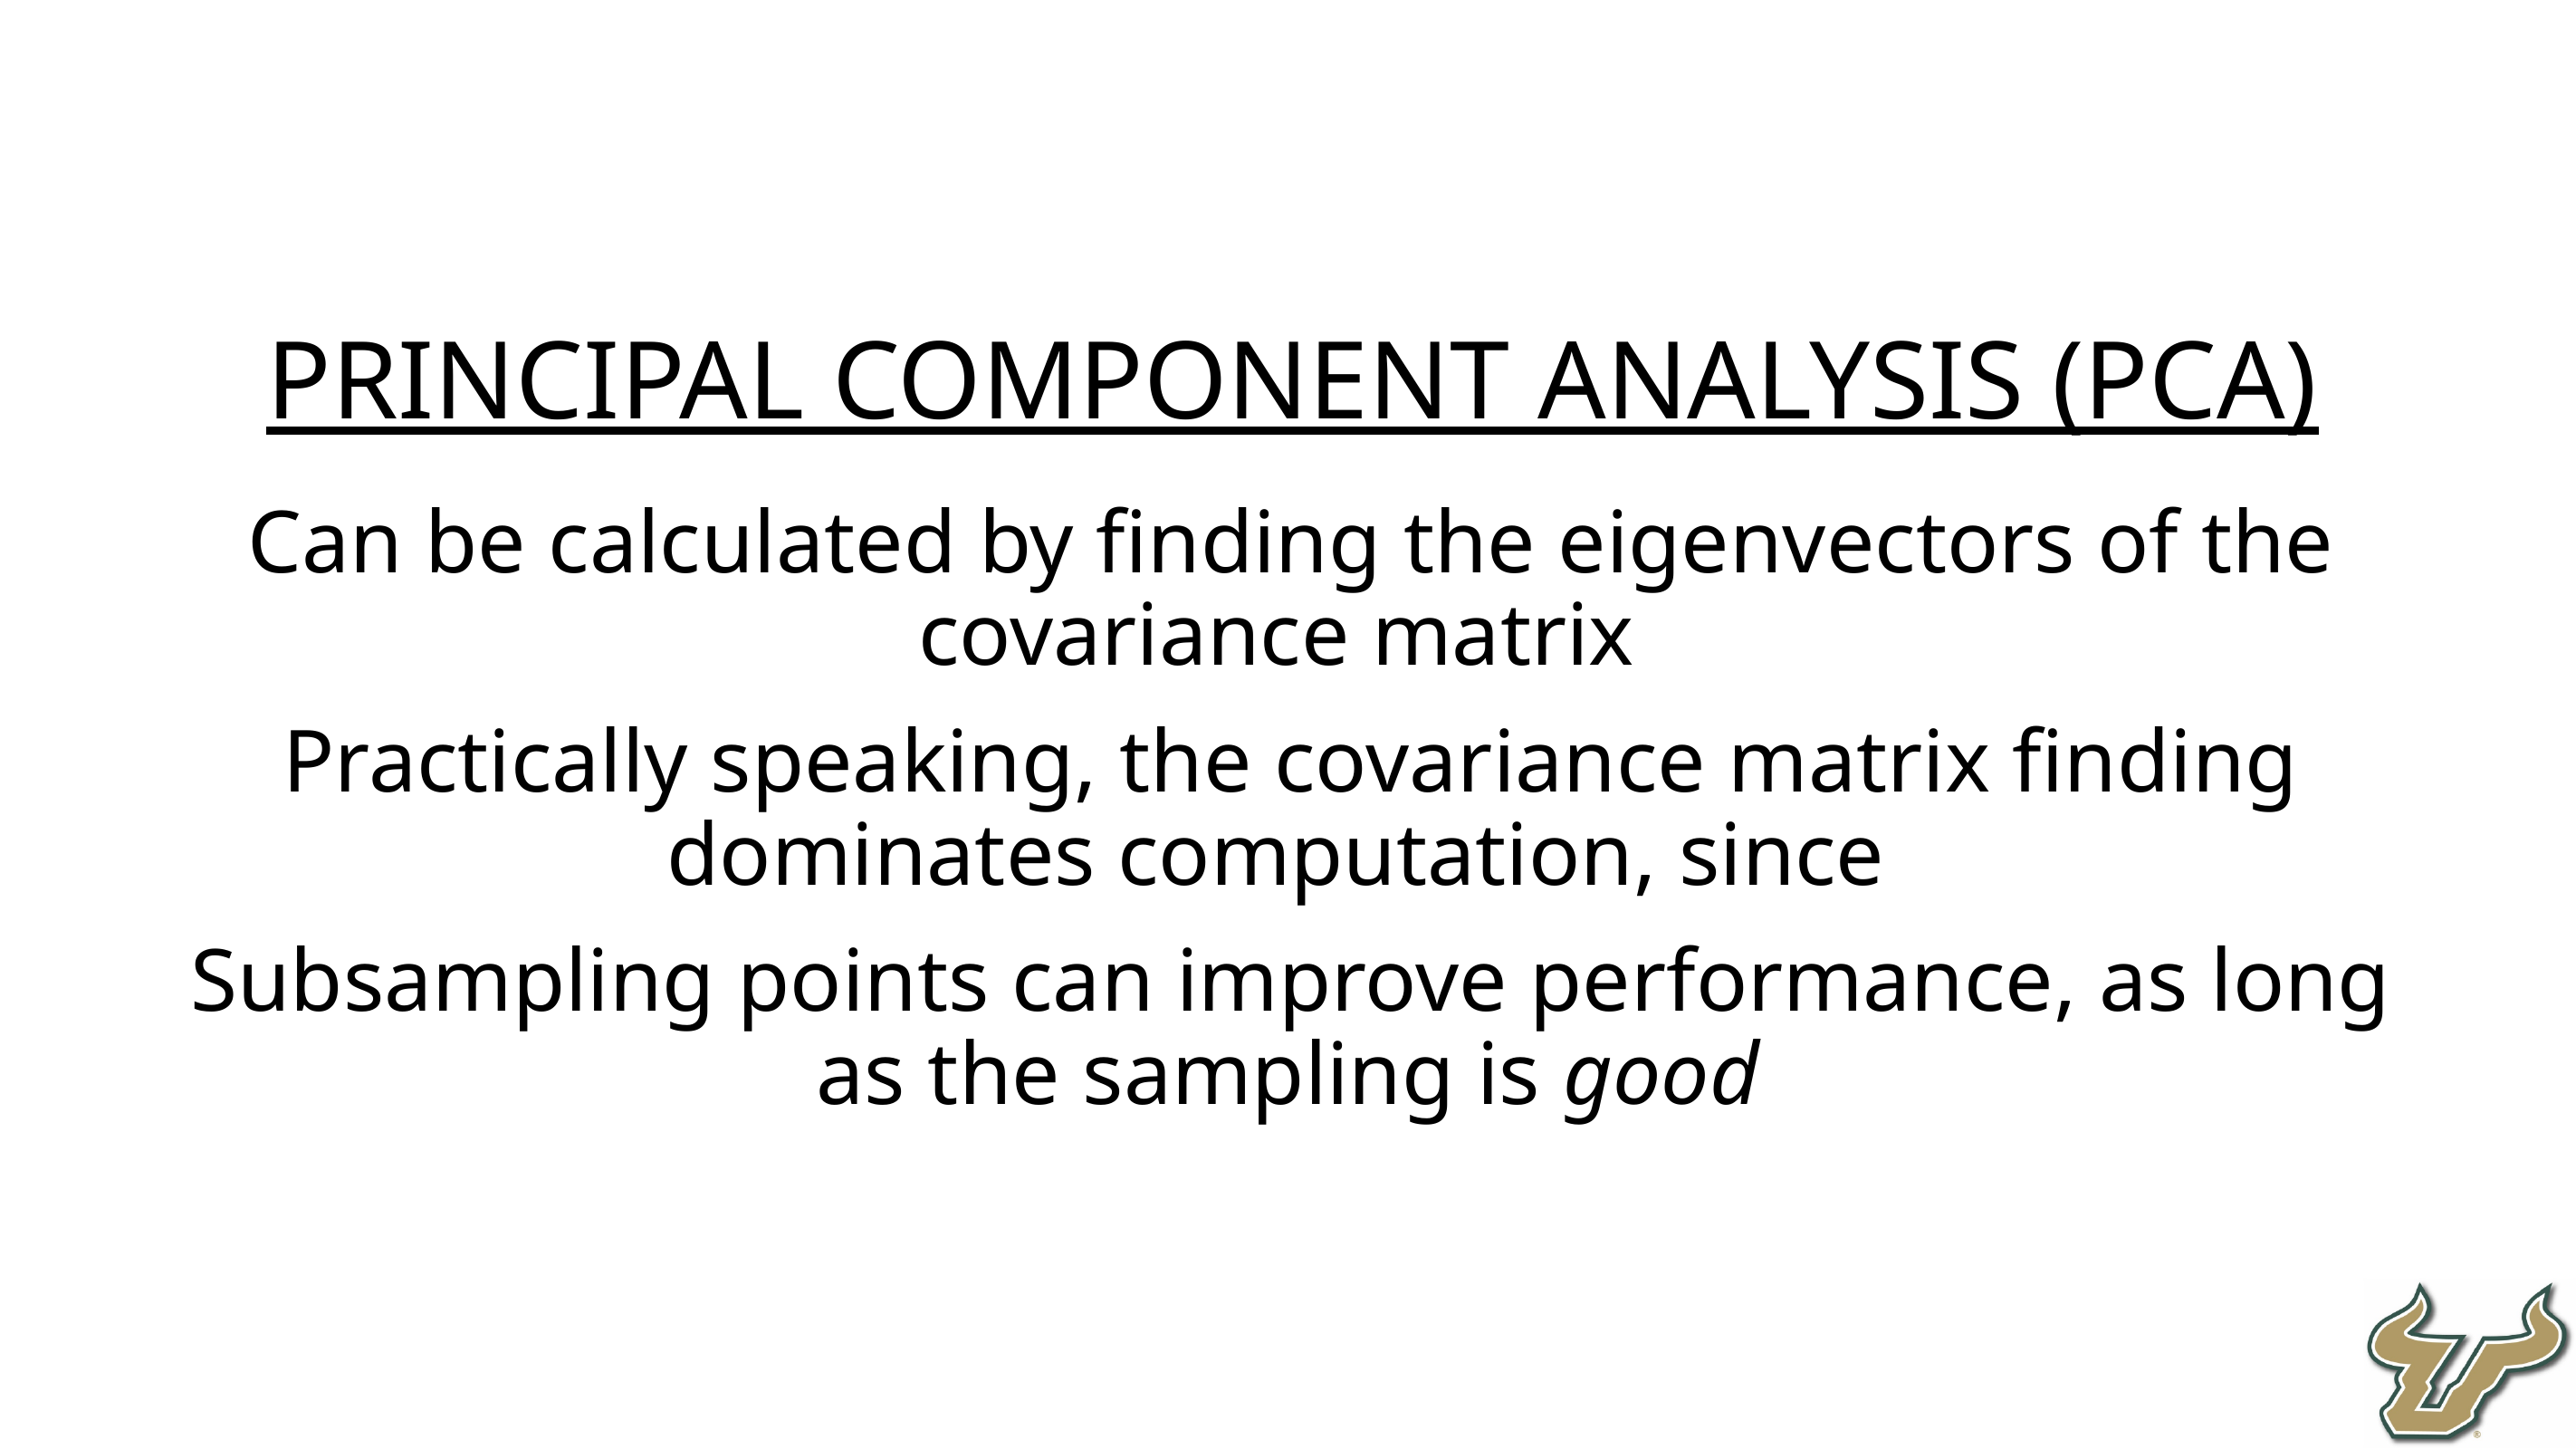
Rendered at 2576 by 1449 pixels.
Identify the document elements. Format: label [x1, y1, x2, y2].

picture [2363, 1278, 2576, 1448]
